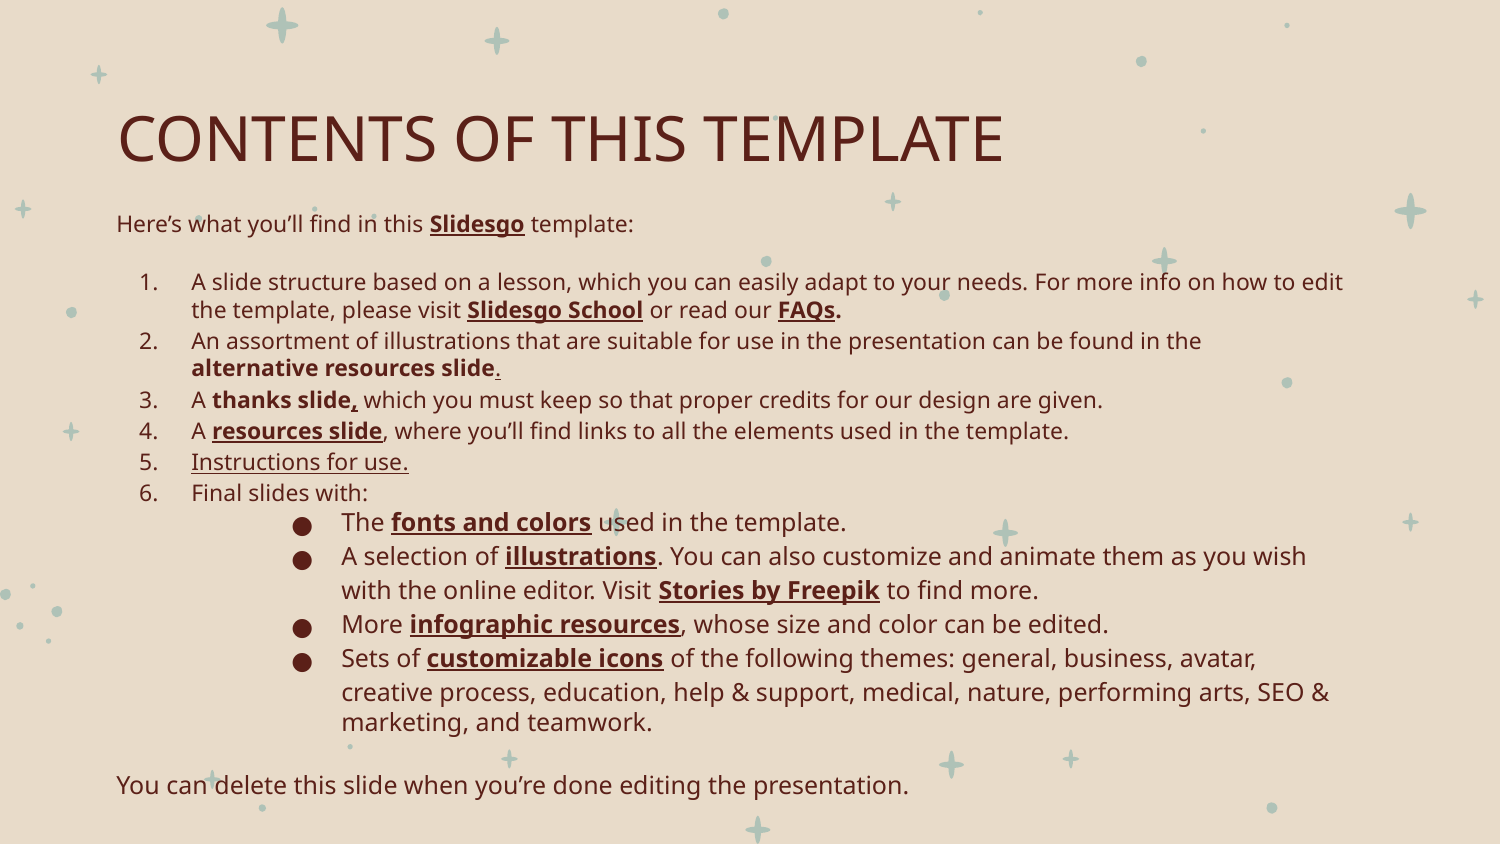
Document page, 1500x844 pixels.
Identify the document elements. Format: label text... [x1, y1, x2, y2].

text_box Here’s what you’ll find in this Slidesgo template: A slide structure based on a lesson, which you can easily adapt to your needs. For more info on how to edit the template, please visit Slidesgo School or read our FAQs. An assortment of illustrations that are suitable for use in the presentation can be found in the alternative resources slide. A thanks slide, which you must keep so that proper credits for our design are given. A resources slide, where you’ll find links to all the elements used in the template. Instructions for use. Final slides with: The fonts and colors used in the template. A selection of illustrations. You can also customize and animate them as you wish with the online editor. Visit Stories by Freepik to find more. More infographic resources, whose size and color can be edited. Sets of customizable icons of the following themes: general, business, avatar, creative process, education, help & support, medical, nature, performing arts, SEO & marketing, and teamwork. You can delete this slide when you’re done editing the presentation. [101, 194, 1365, 755]
title CONTENTS OF THIS TEMPLATE [102, 83, 1500, 178]
